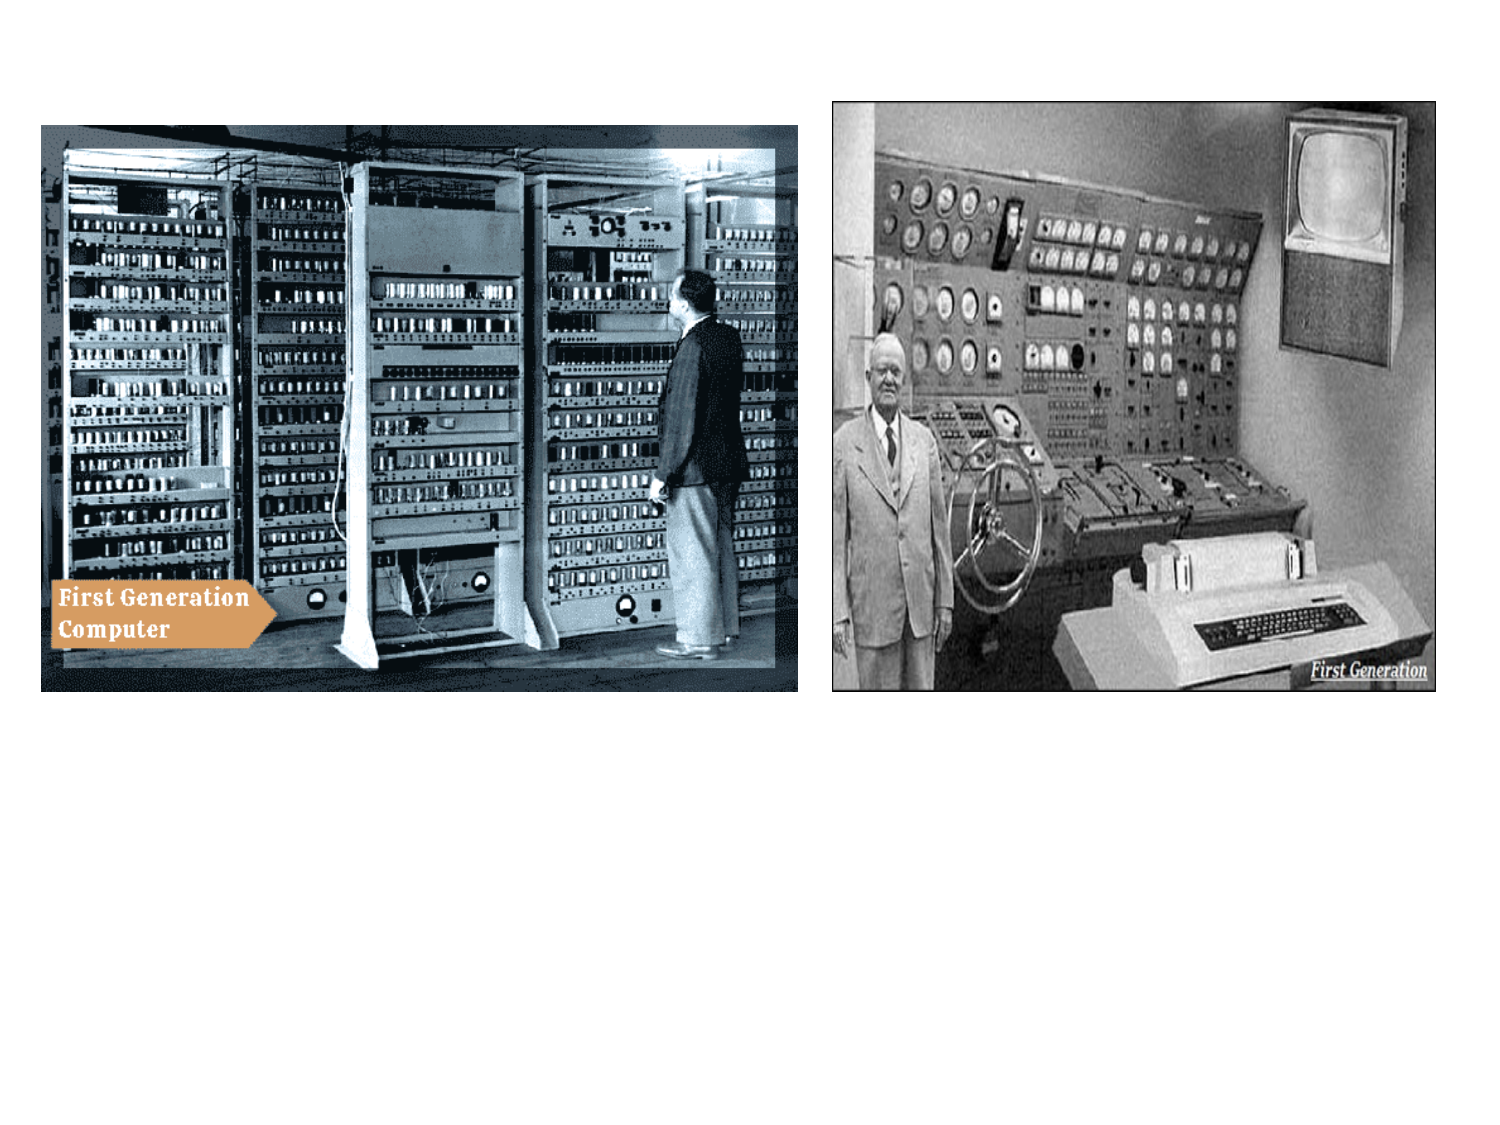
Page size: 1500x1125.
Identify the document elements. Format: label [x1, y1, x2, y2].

picture [41, 125, 798, 692]
list [832, 101, 1436, 692]
